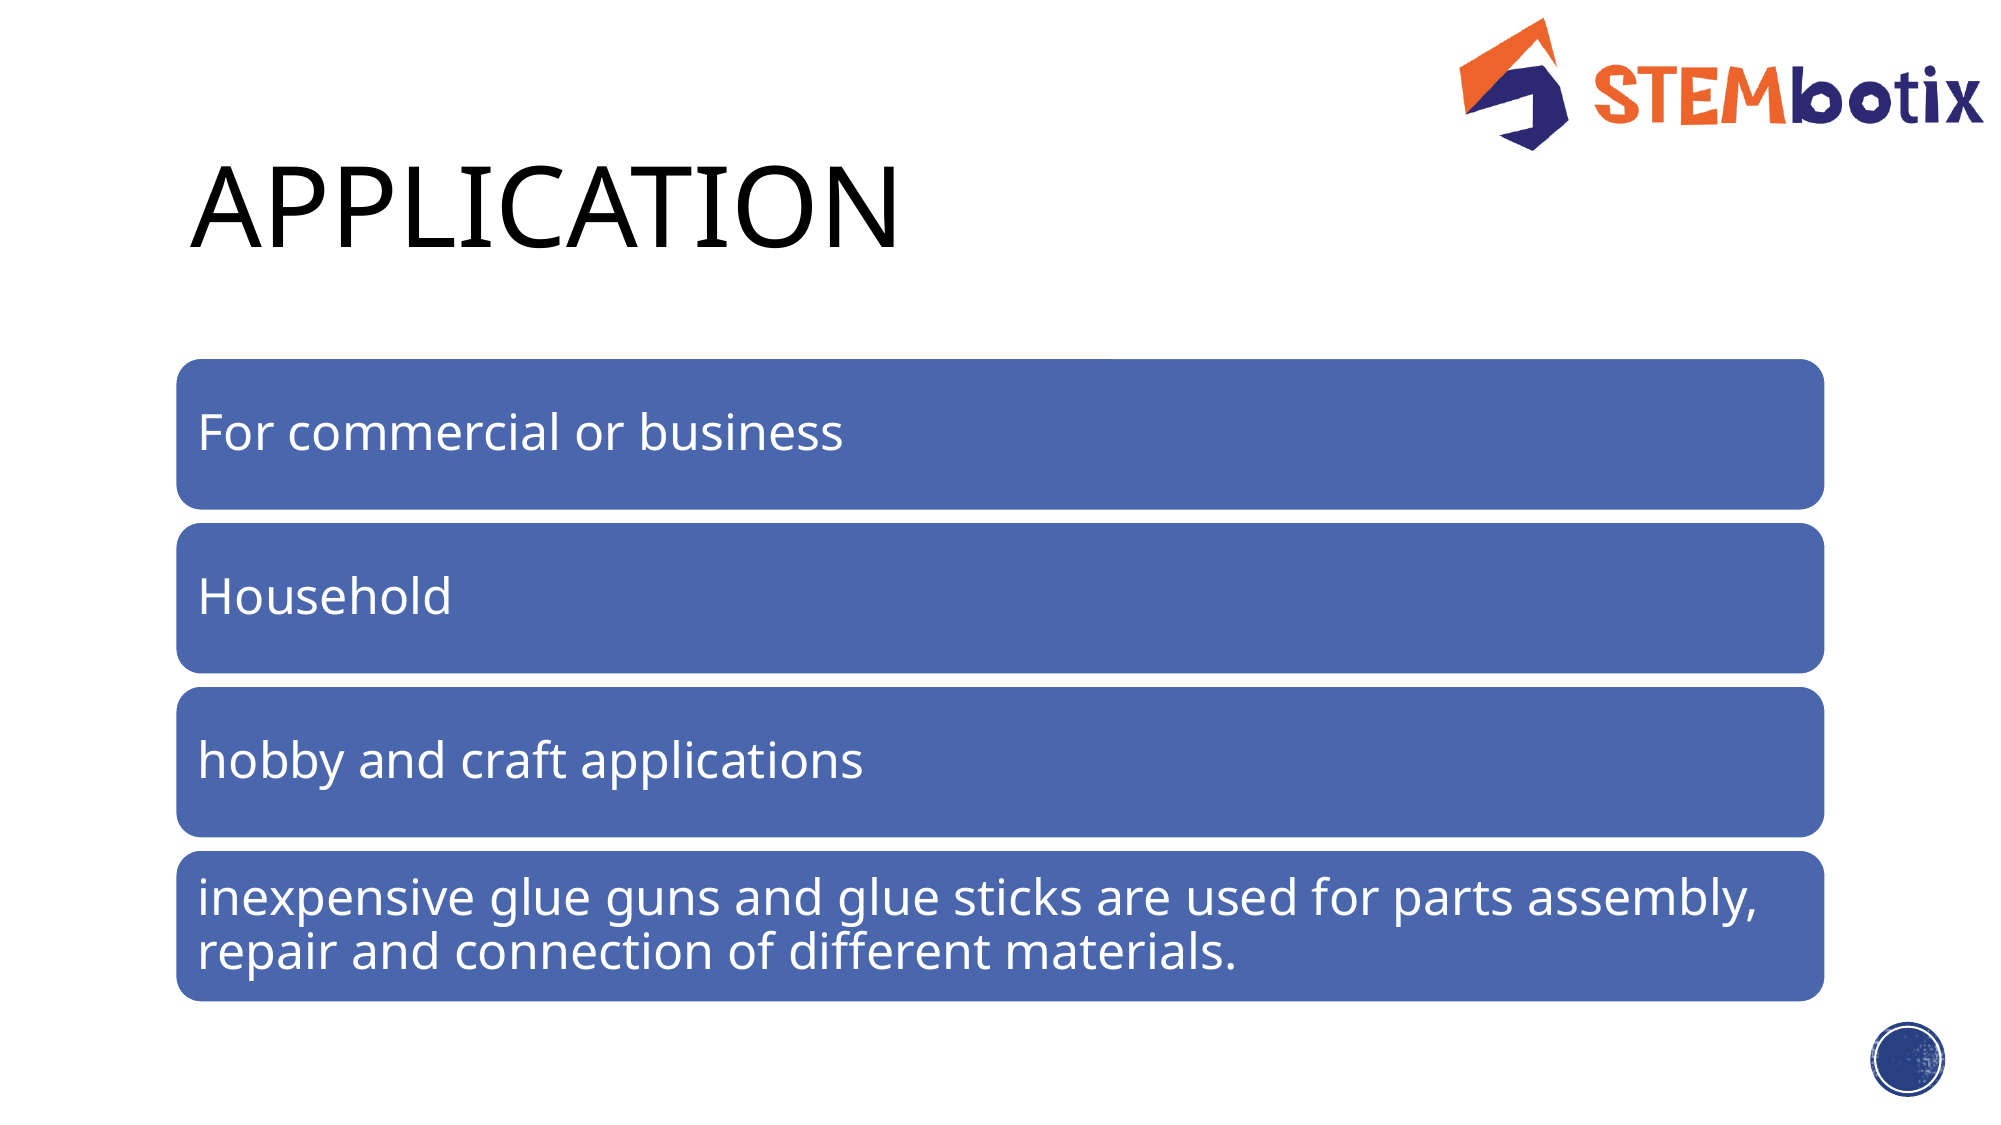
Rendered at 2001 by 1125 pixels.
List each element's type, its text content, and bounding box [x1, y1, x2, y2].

picture [1870, 1021, 1946, 1097]
title APPLICATION [175, 79, 1826, 344]
picture [1458, 16, 1984, 151]
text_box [175, 357, 1826, 1003]
